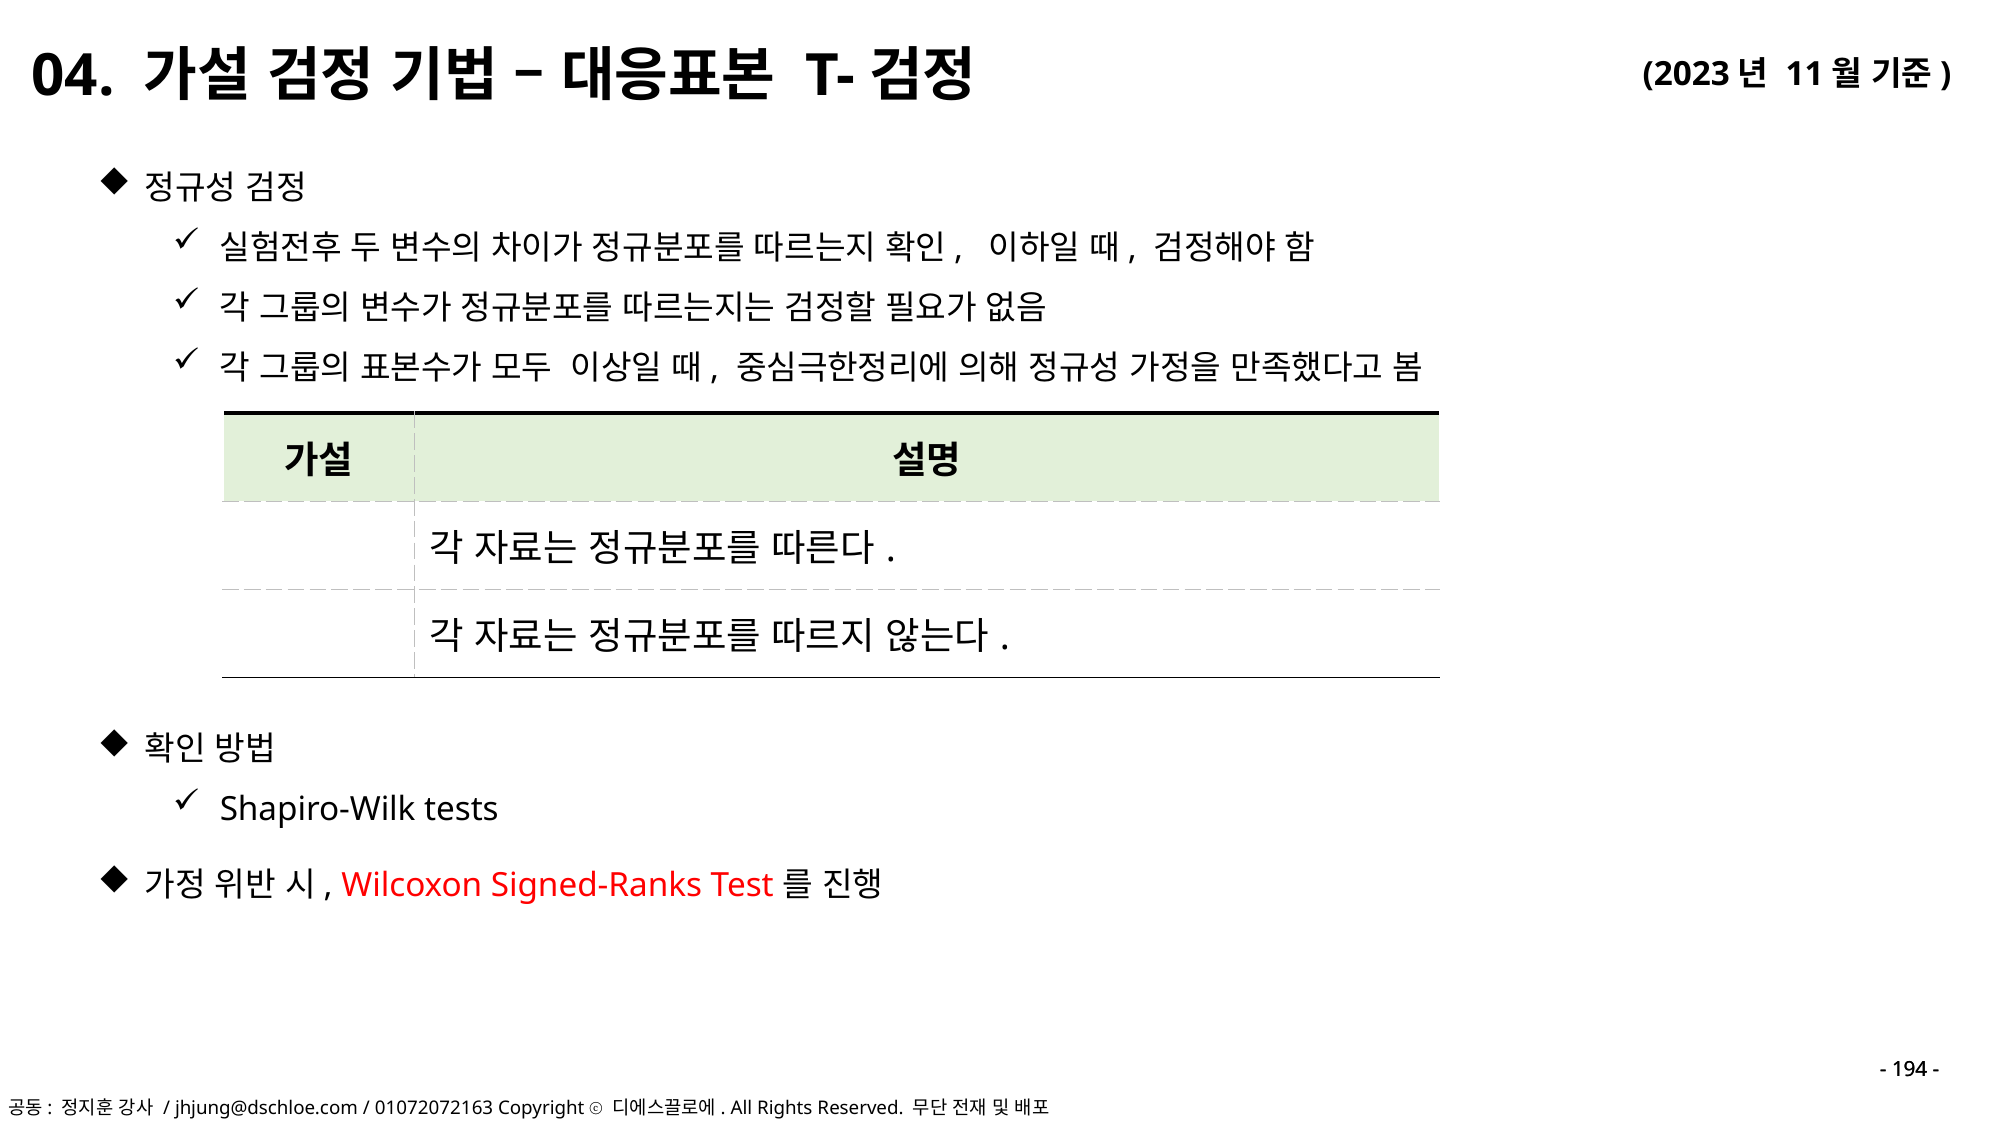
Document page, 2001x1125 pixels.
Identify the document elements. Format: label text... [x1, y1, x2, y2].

text_box 04. 가설 검정 기법 – 대응표본 T-검정 [16, 30, 992, 115]
text_box 가정 위반 시, Wilcoxon Signed-Ranks Test를 진행 [83, 836, 1505, 911]
text_box 확인 방법 Shapiro-Wilk tests [83, 699, 1505, 835]
slide_number - 194 - [1504, 1039, 1955, 1100]
